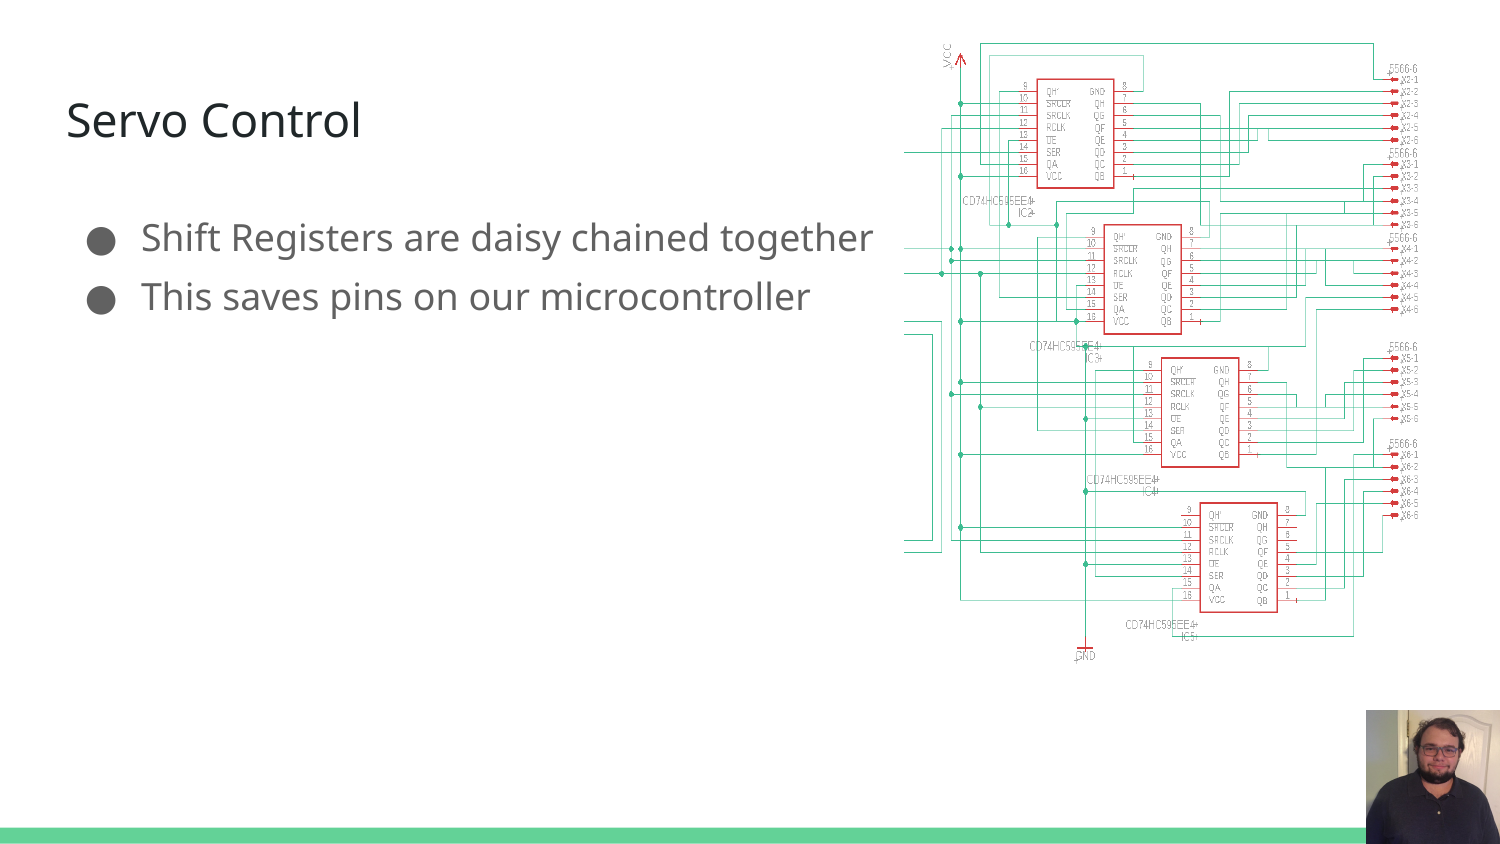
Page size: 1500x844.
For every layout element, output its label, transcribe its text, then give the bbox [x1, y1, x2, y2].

list Shift Registers are daisy chained together This saves pins on our microcontroller [51, 189, 1449, 750]
picture [1366, 709, 1500, 844]
picture [904, 0, 1489, 691]
title Servo Control [51, 72, 899, 167]
